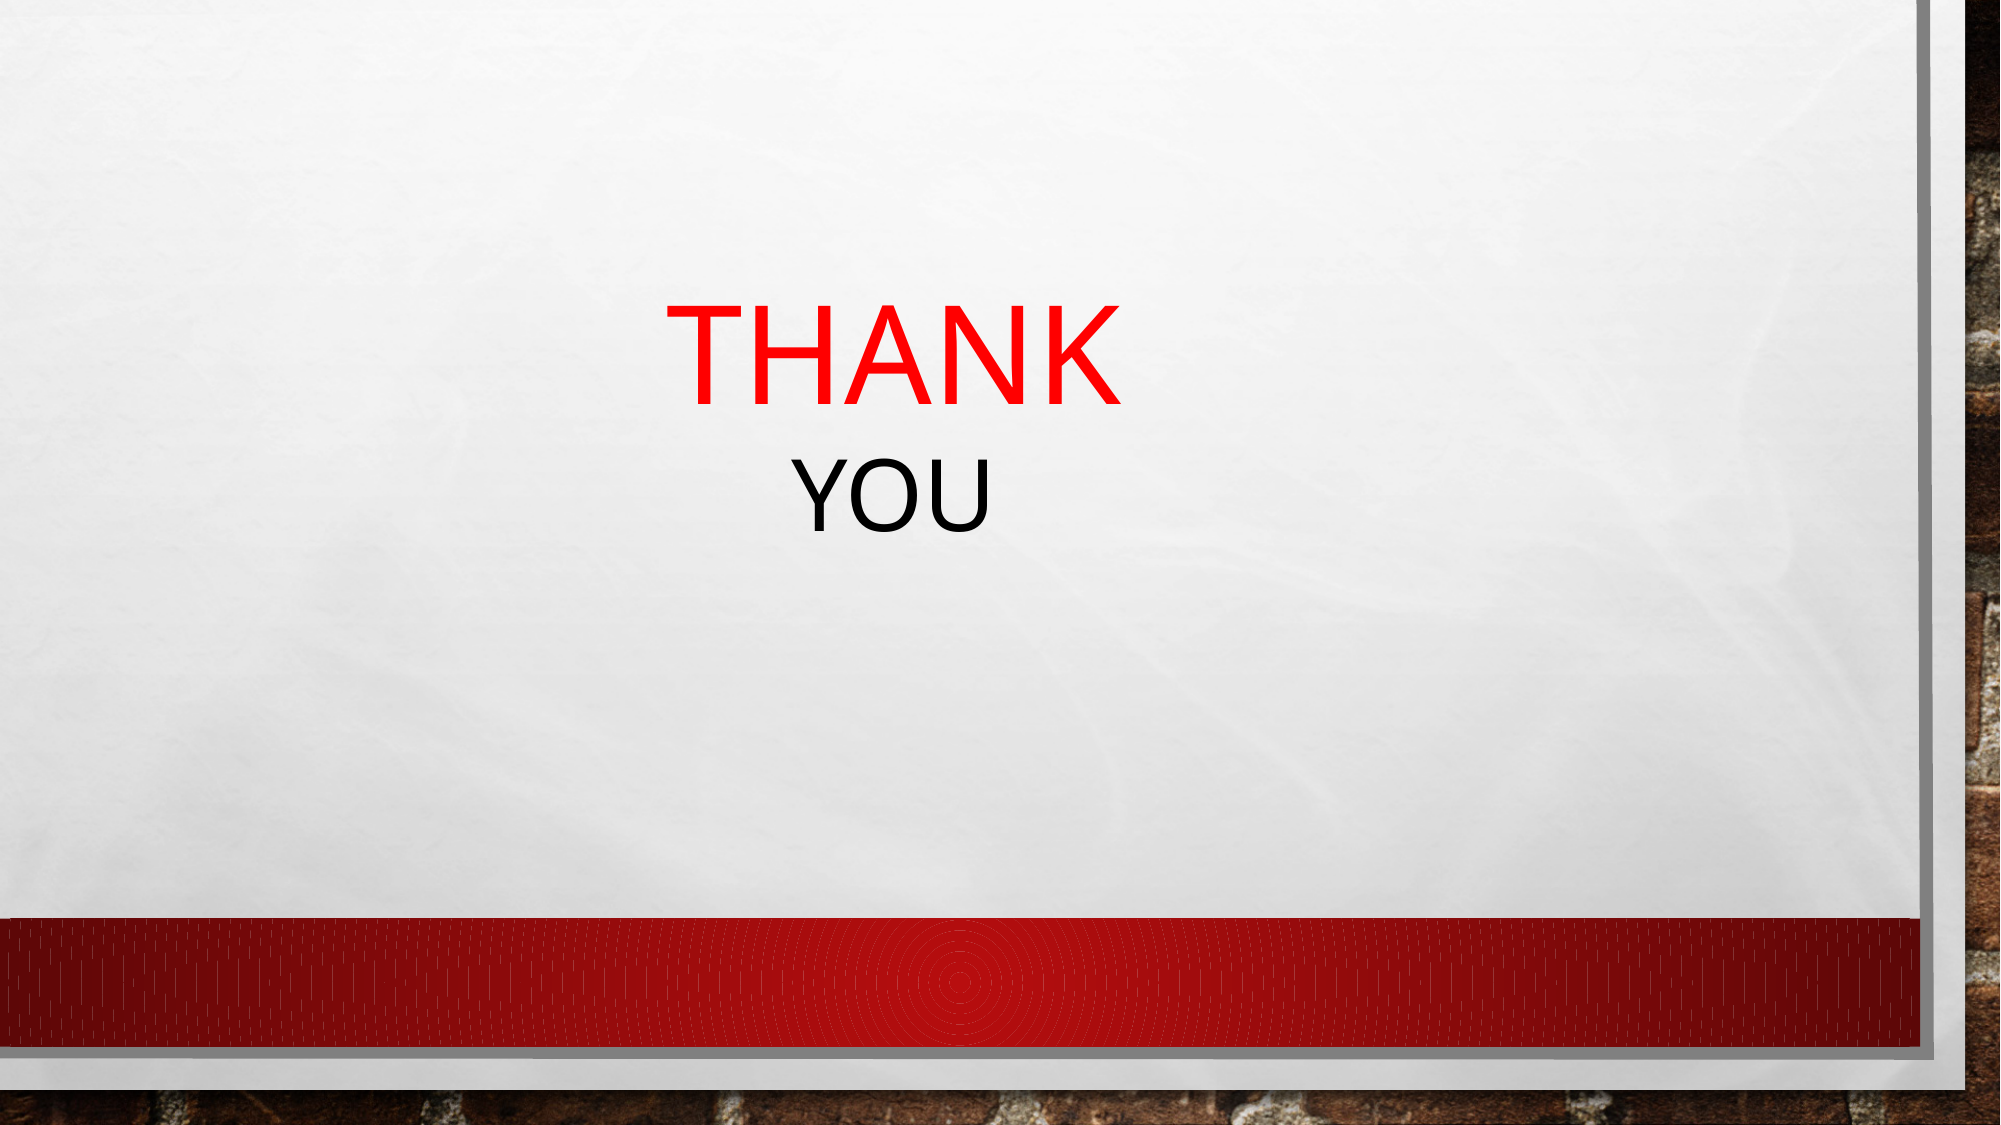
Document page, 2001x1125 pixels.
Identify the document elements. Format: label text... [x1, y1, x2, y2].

picture [0, 0, 2000, 1125]
text_box THANK YOU [651, 259, 1137, 560]
